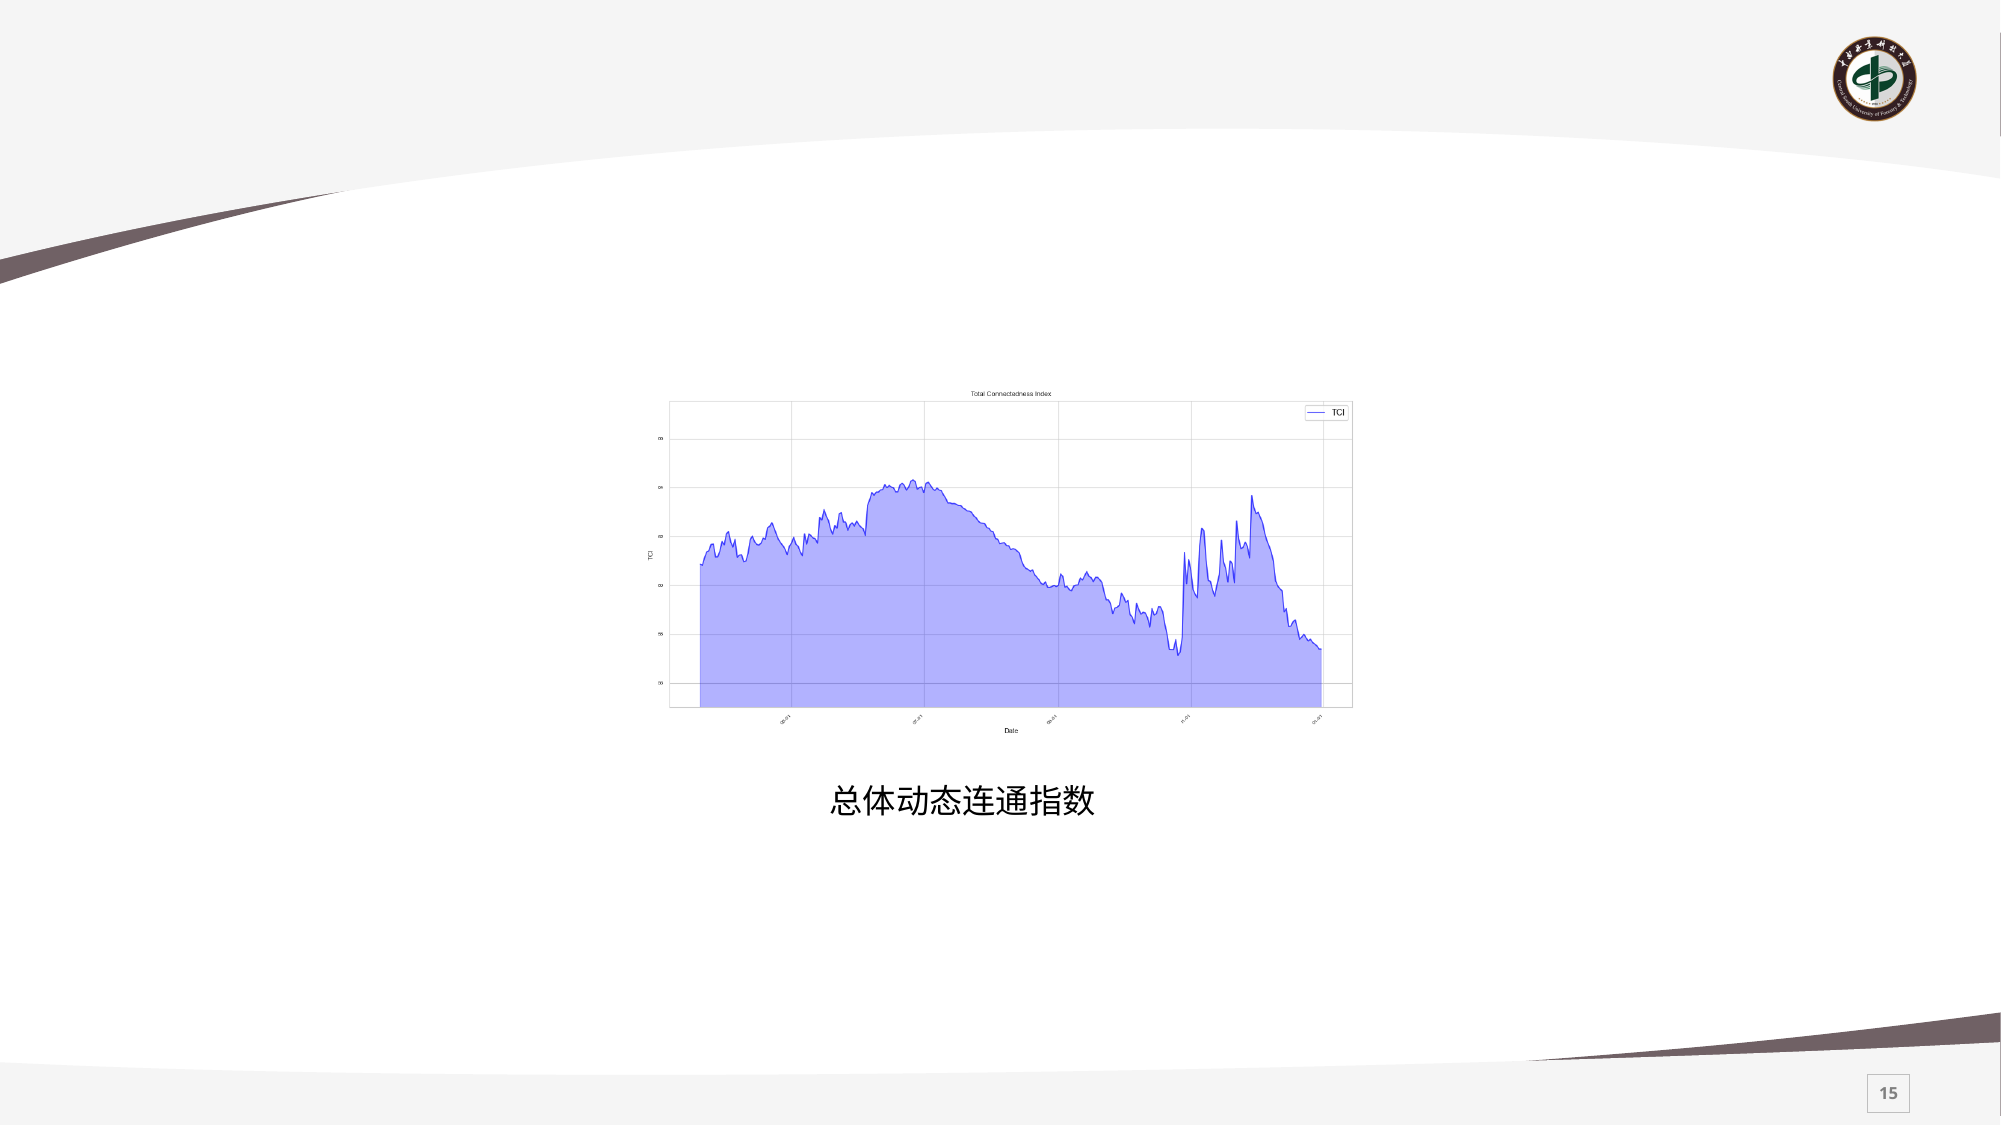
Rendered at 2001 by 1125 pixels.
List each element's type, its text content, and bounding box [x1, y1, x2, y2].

picture [1831, 35, 1918, 123]
picture [639, 382, 1361, 743]
text_box 总体动态连通指数 [815, 762, 1126, 828]
